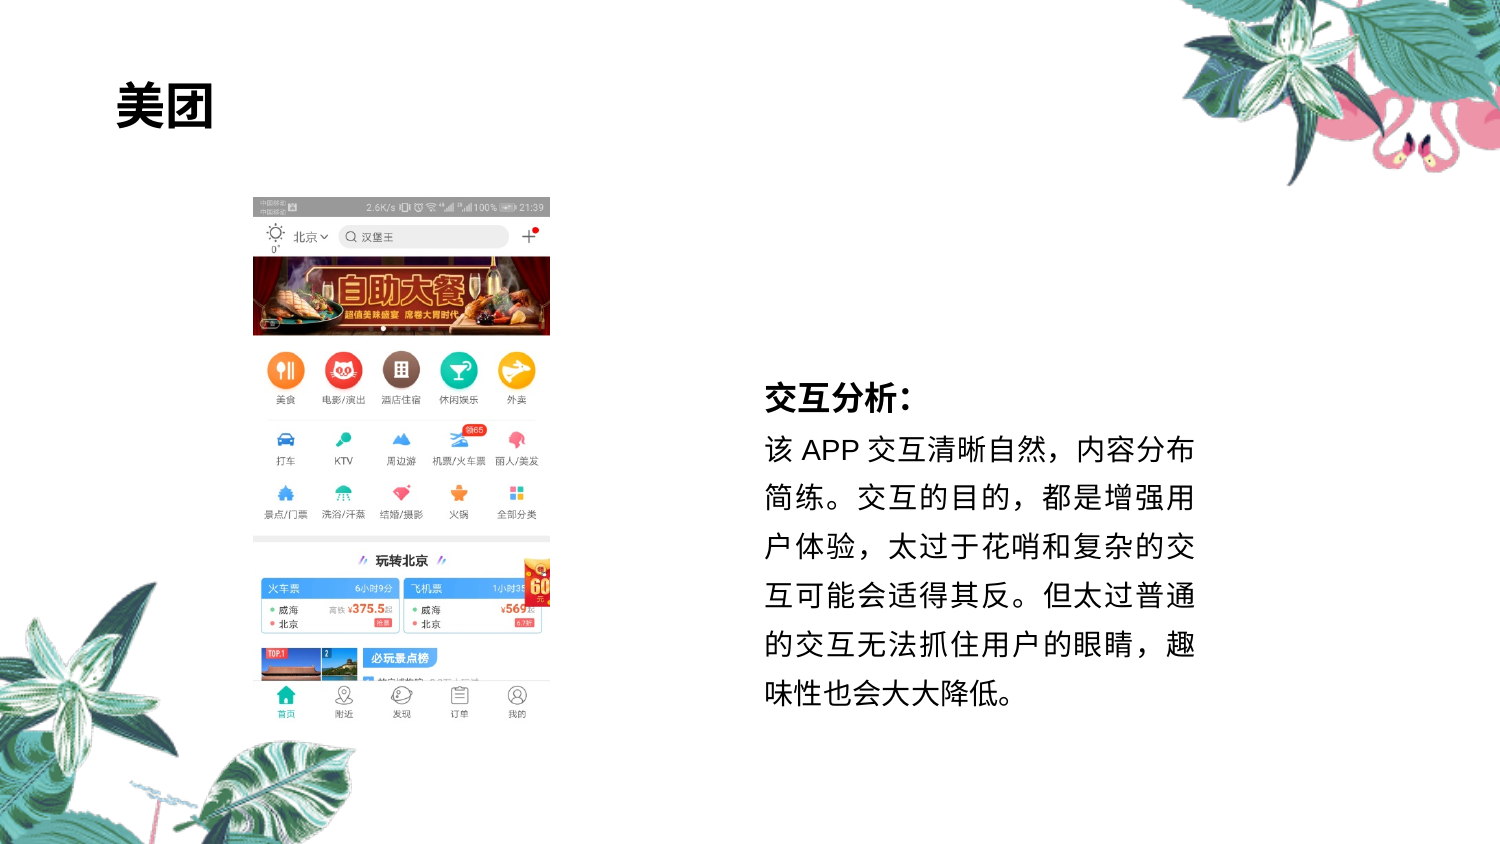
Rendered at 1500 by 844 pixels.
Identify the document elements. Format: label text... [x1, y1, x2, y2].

text_box 交互分析： 该APP交互清晰自然，内容分布简练。交互的目的，都是增强用户体验，太过于花哨和复杂的交互可能会适得其反。但太过普通的交互无法抓住用户的眼睛，趣味性也会大大降低。 [750, 353, 1211, 718]
picture [1057, 0, 1500, 355]
picture [0, 197, 550, 844]
text_box 美团 [101, 67, 231, 143]
